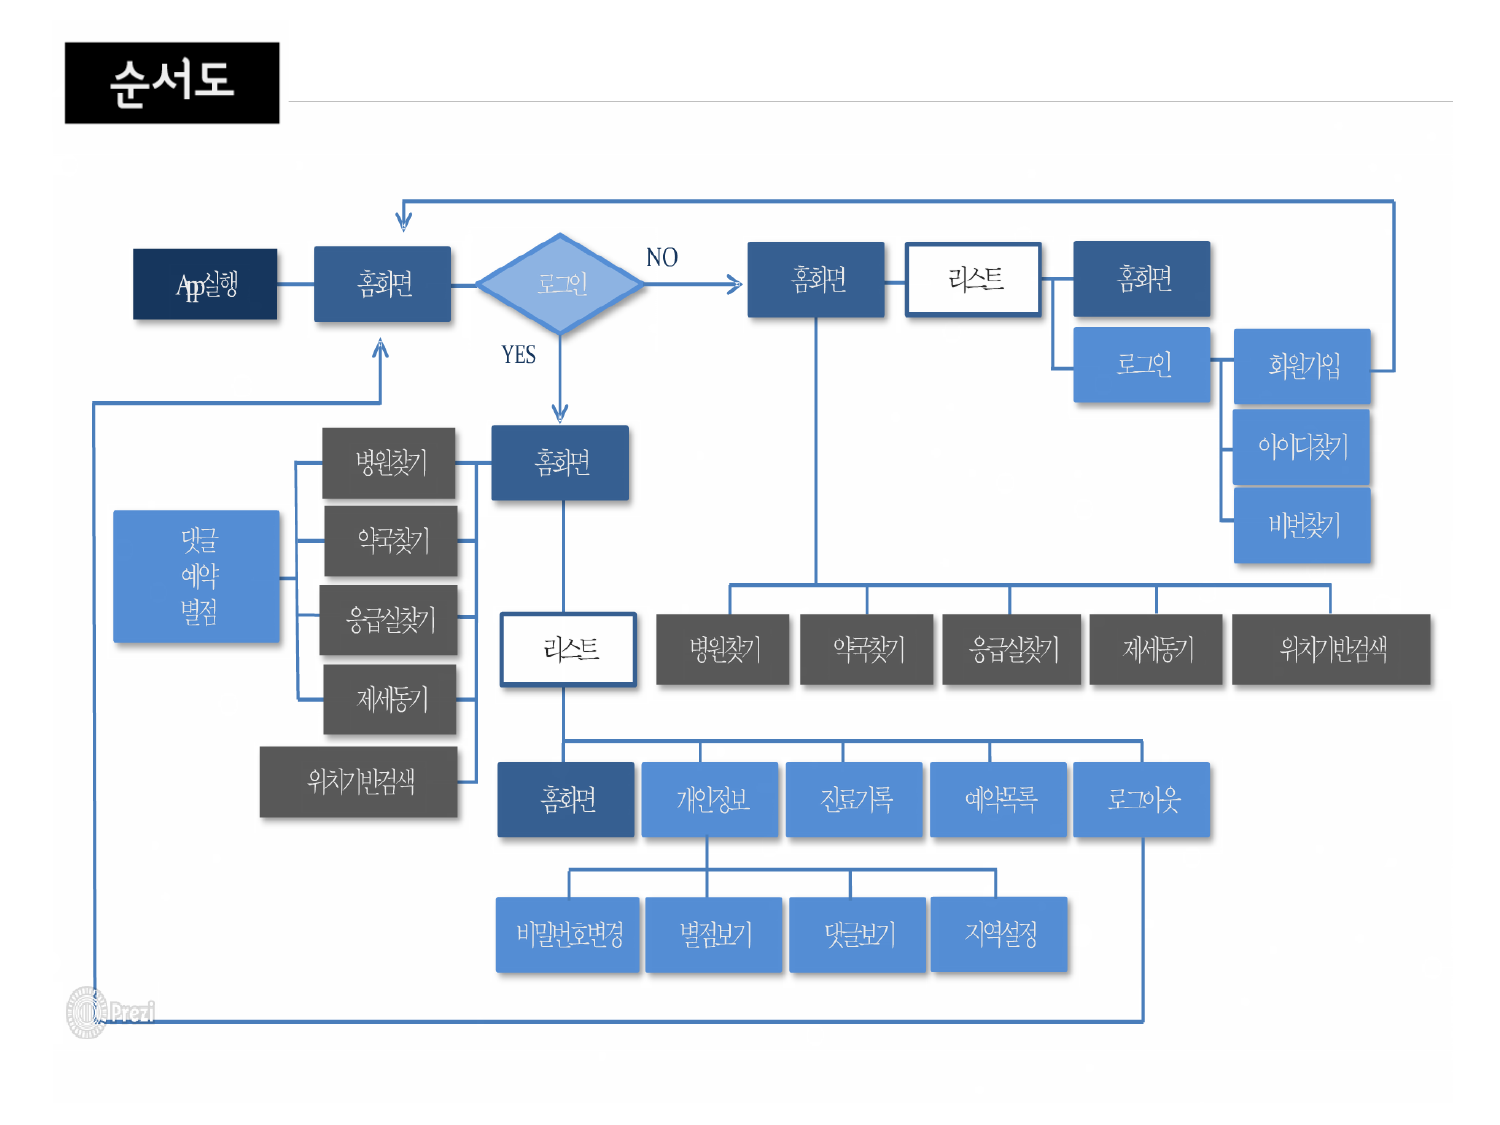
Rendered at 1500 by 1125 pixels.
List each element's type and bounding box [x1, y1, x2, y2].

picture [52, 20, 1453, 1104]
